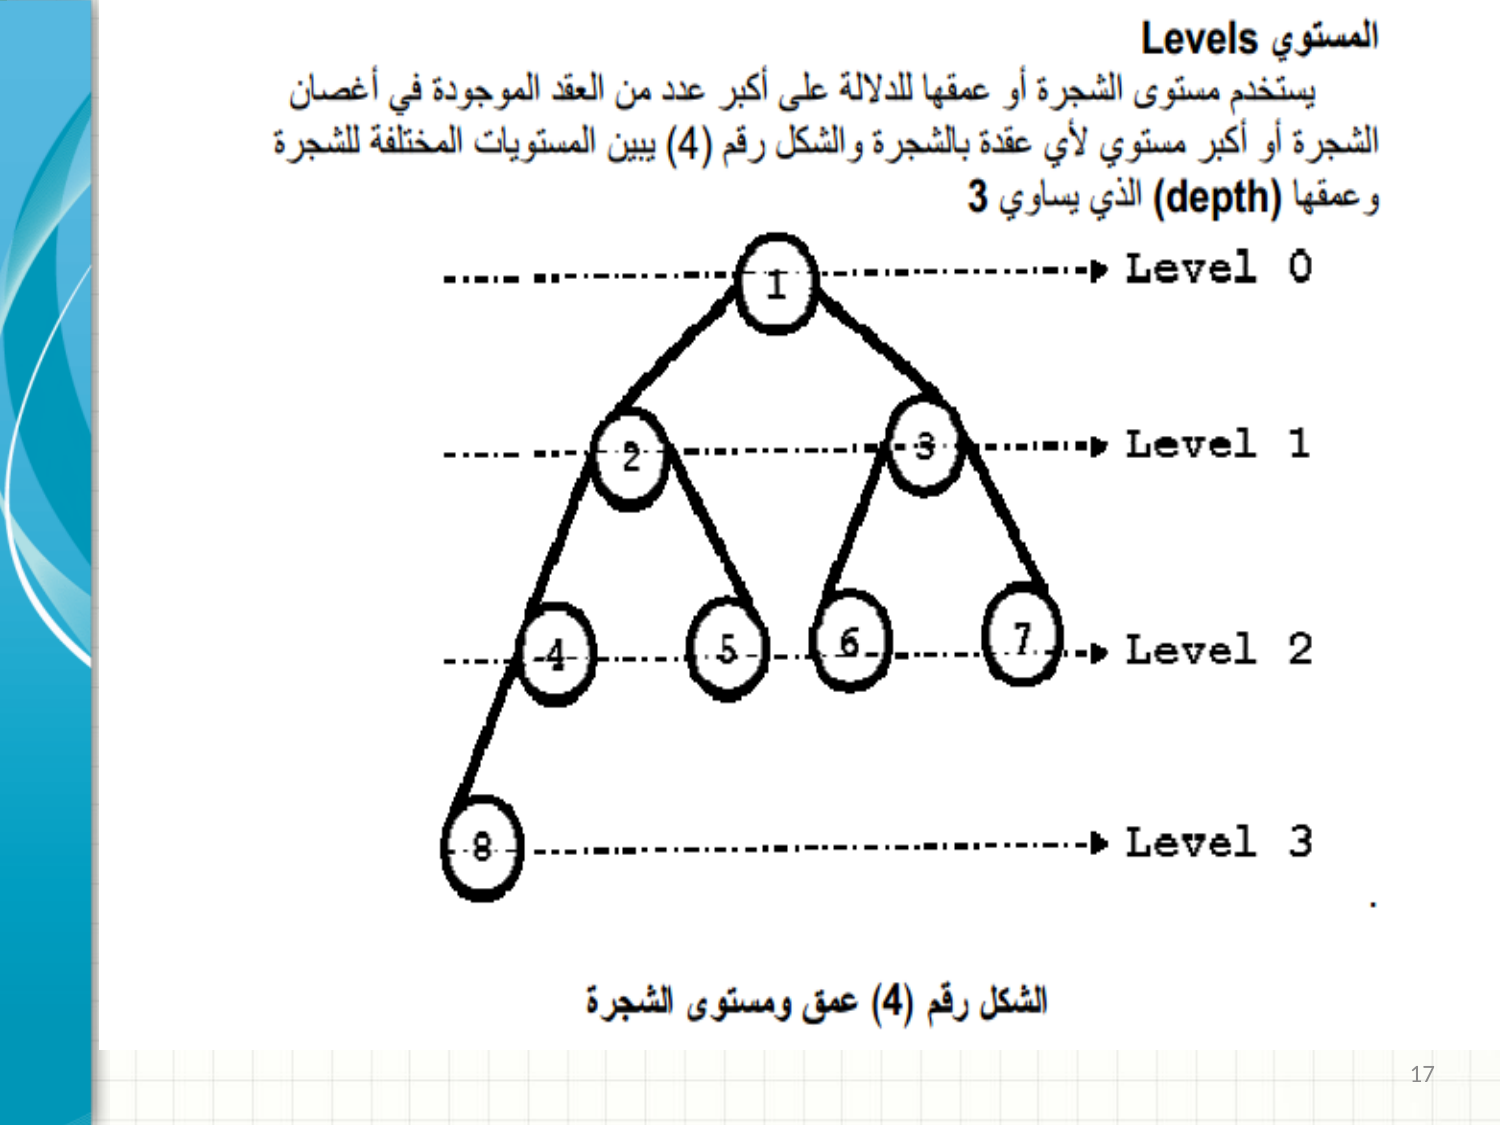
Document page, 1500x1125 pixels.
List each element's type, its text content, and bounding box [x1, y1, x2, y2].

slide_number 17 [1100, 1058, 1450, 1103]
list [99, 0, 1500, 1051]
picture [0, 0, 1500, 1125]
